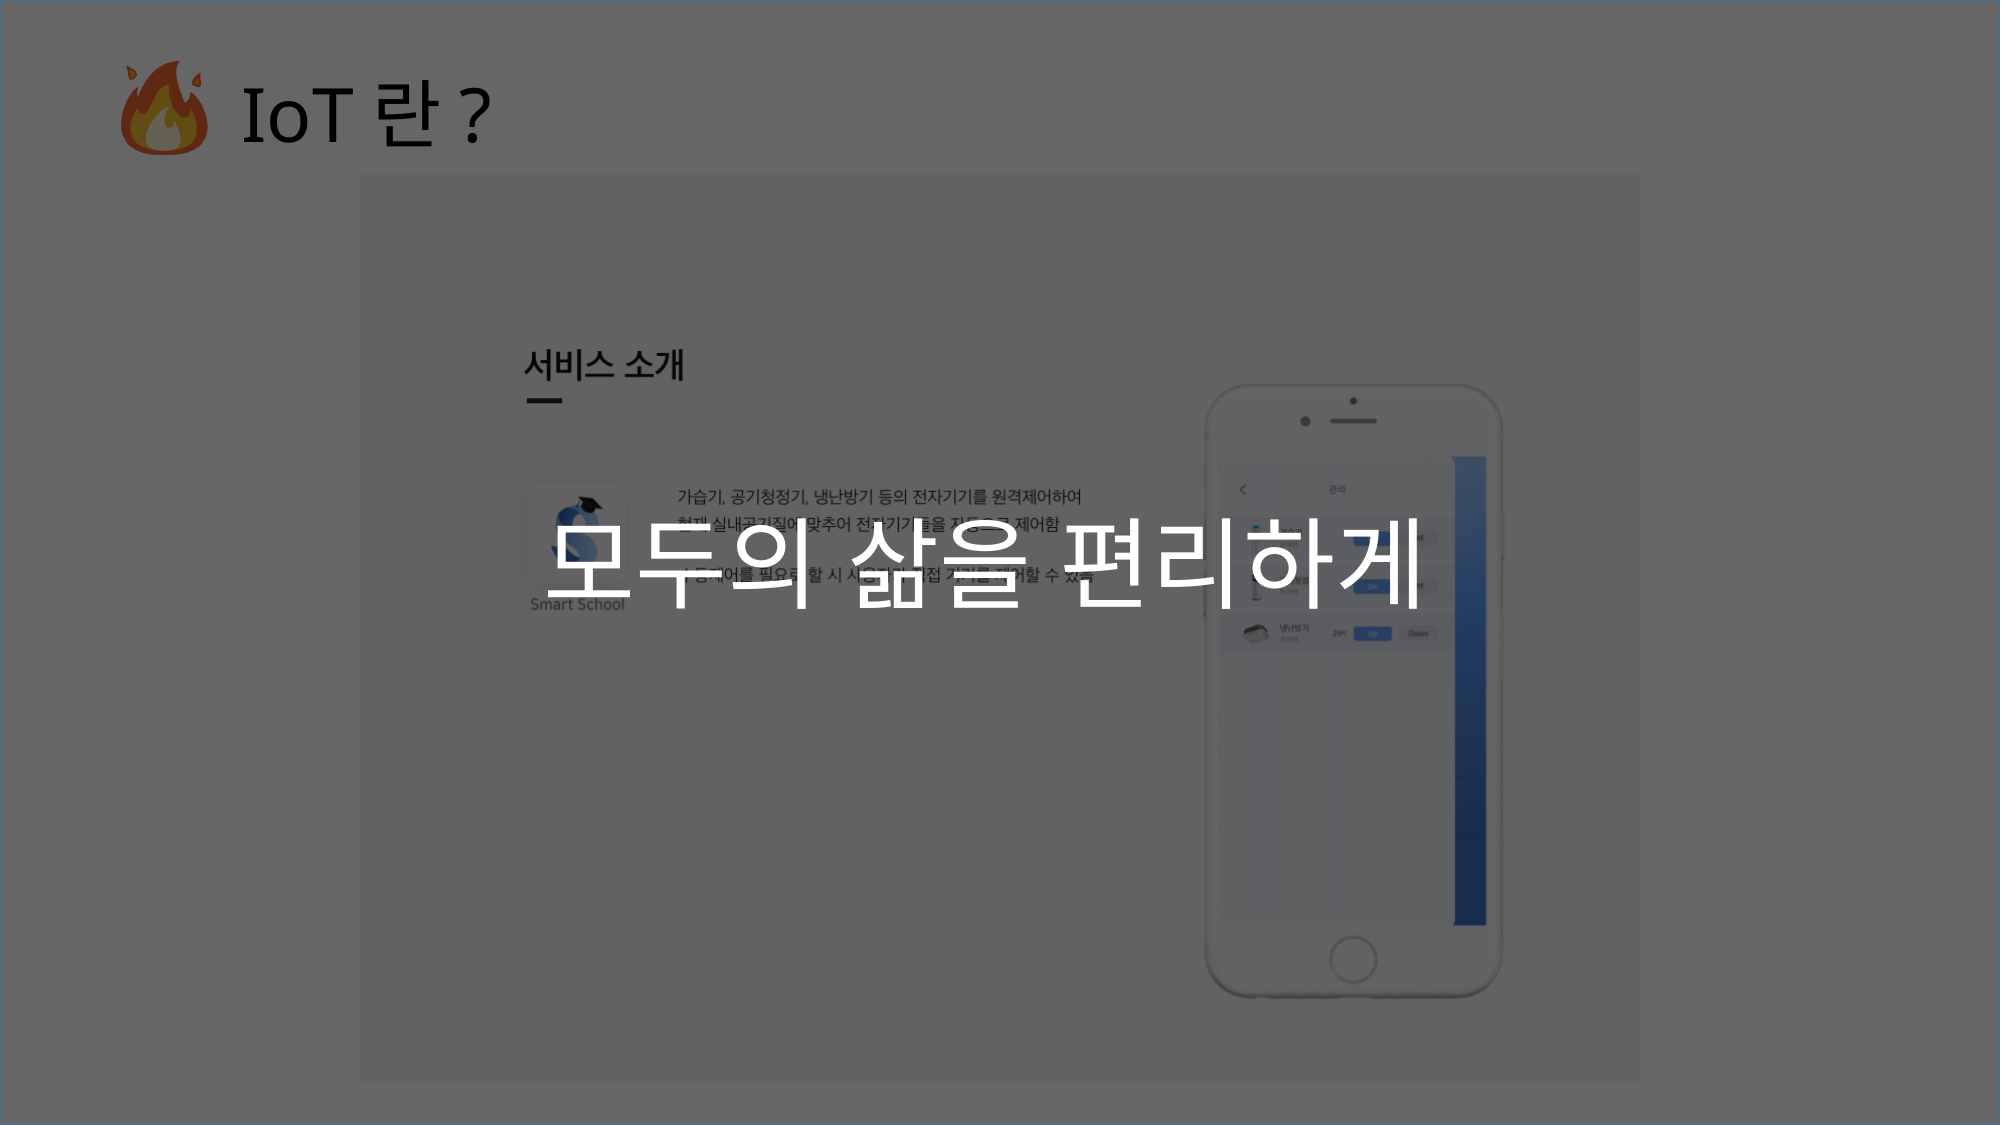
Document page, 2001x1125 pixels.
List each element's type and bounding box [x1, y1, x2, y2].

text_box [0, 0, 2000, 1125]
